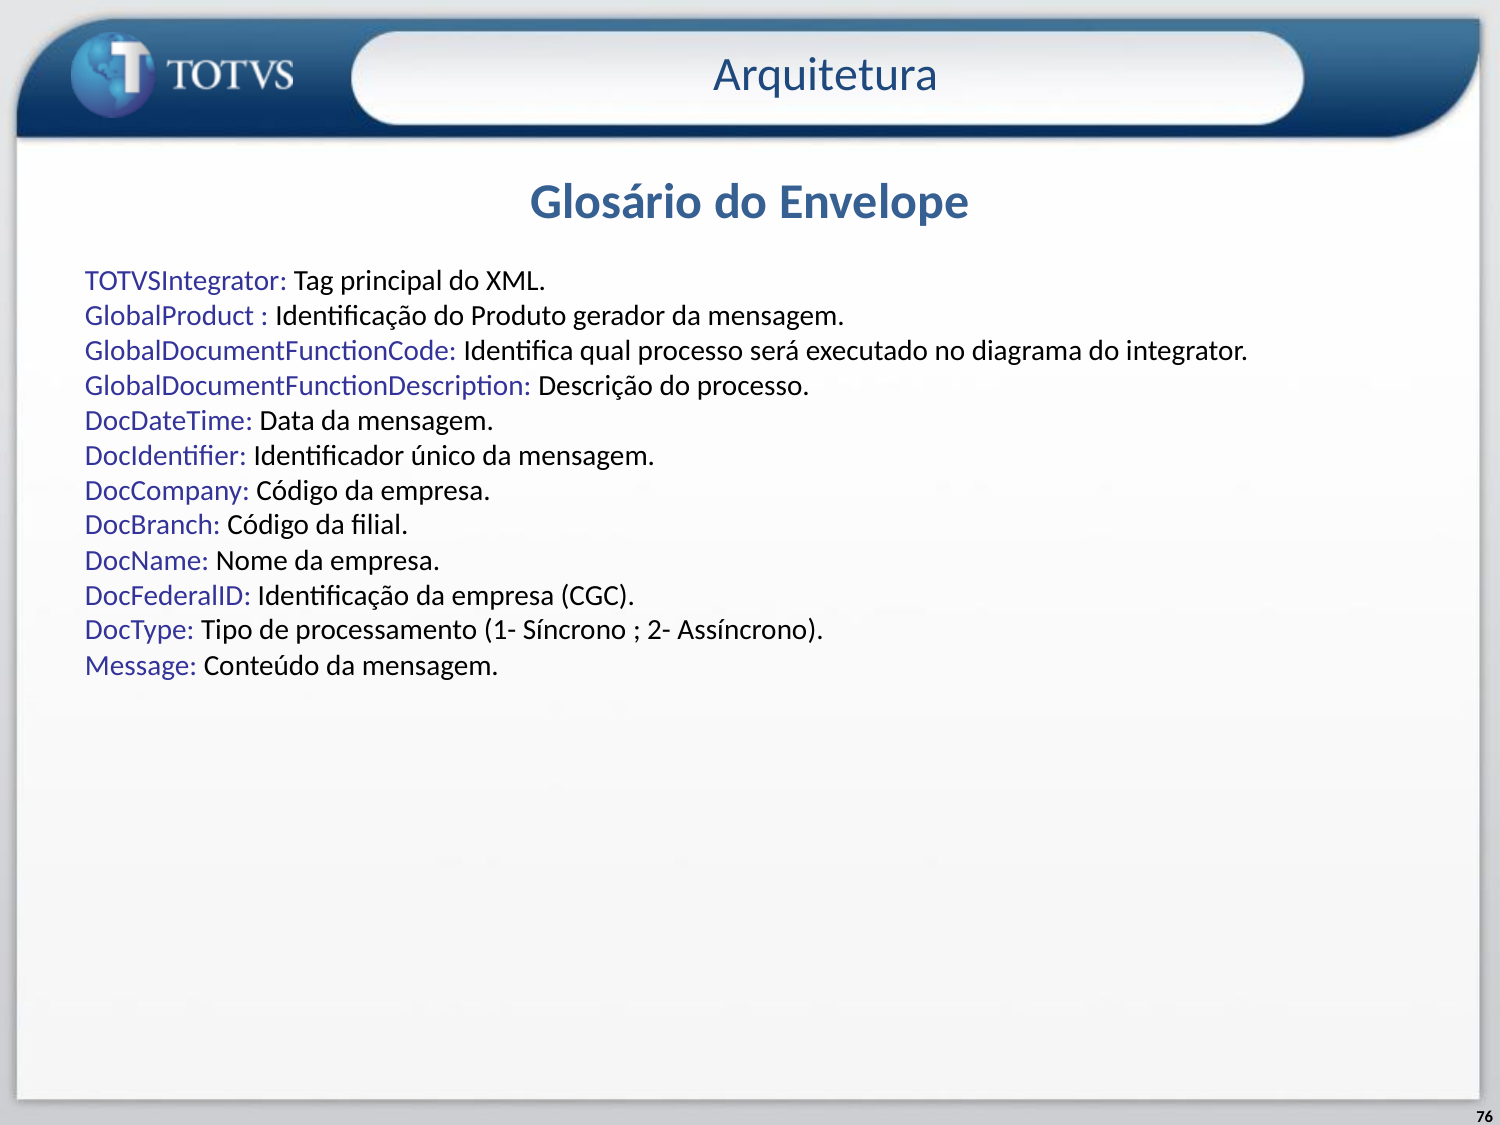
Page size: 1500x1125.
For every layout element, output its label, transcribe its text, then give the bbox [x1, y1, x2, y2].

title Glosário do Envelope [40, 163, 1460, 233]
list Arquitetura [351, 34, 1301, 118]
picture [0, 0, 1500, 1125]
text_box 76 [1427, 1085, 1500, 1125]
text_box TOTVSIntegrator: Tag principal do XML. GlobalProduct : Identificação do Produto gerador da mensagem. GlobalDocumentFunctionCode: Identifica qual processo será executado no diagrama do integrator. GlobalDocumentFunctionDescription: Descrição do processo. DocDateTime: Data da mensagem. DocIdentifier: Identificador único da mensagem. DocCompany: Código da empresa. DocBranch: Código da filial. DocName: Nome da empresa. DocFederalID: Identificação da empresa (CGC). DocType: Tipo de processamento (1- Síncrono ; 2- Assíncrono). Message: Conteúdo da mensagem. [70, 253, 1383, 689]
